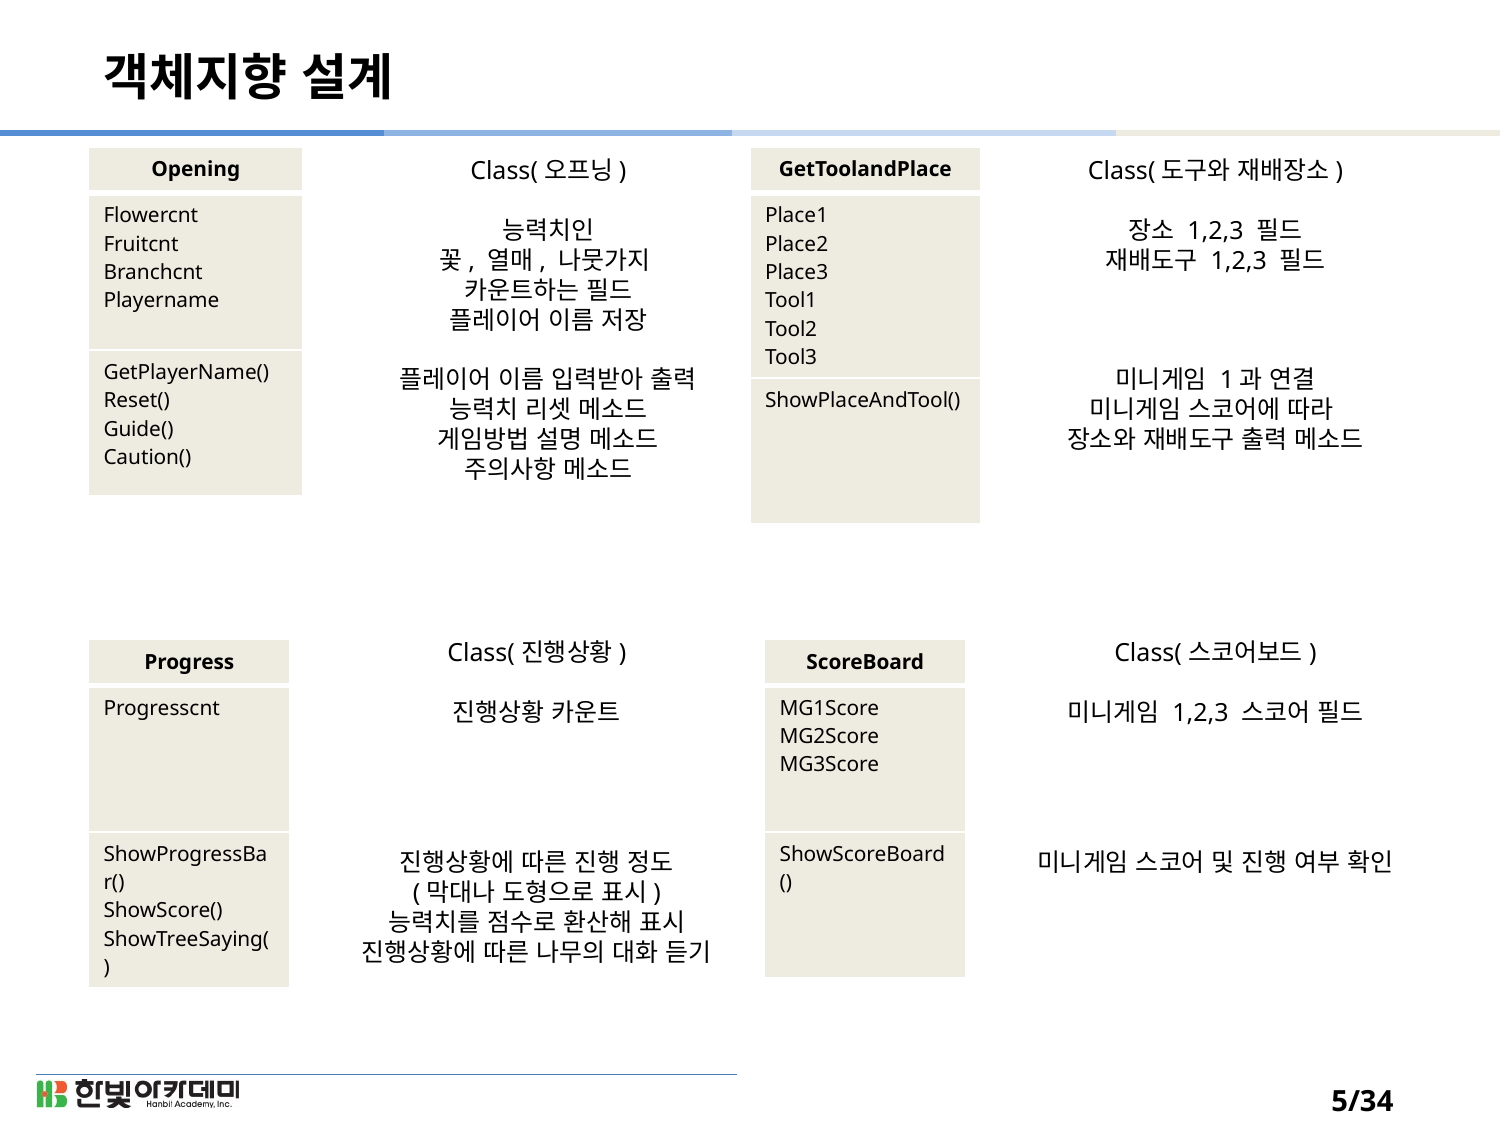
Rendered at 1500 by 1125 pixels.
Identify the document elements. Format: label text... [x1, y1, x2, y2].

table_cell Progresscnt [89, 688, 289, 831]
table_cell Flowercnt Fruitcnt Branchcnt Playername [89, 196, 302, 349]
table_header GetToolandPlace [751, 148, 980, 190]
title 객체지향 설계 [88, 30, 1330, 121]
text_box Class(진행상황) 진행상황 카운트 진행상황에 따른 진행 정도 (막대나 도형으로 표시) 능력치를 점수로 환산해 표시 진행상황에 따른 나무의 대화 듣기 [323, 629, 750, 1004]
picture [36, 1079, 239, 1108]
text_box Class(스코어보드) 미니게임 1,2,3 스코어 필드 미니게임 스코어 및 진행 여부 확인 [1002, 629, 1429, 914]
table_header Opening [89, 148, 302, 190]
table_cell Place1 Place2 Place3 Tool1 Tool2 Tool3 [751, 196, 980, 377]
table_header ScoreBoard [765, 640, 965, 683]
table_cell ShowScoreBoard() [765, 833, 965, 977]
table_cell ShowPlaceAndTool() [751, 379, 980, 523]
text_box Class(도구와 재배장소) 장소 1,2,3 필드 재배도구 1,2,3 필드 미니게임 1과 연결 미니게임 스코어에 따라 장소와 재배도구 출력 메소드 [1019, 147, 1412, 492]
table_cell GetPlayerName() Reset() Guide() Caution() [89, 351, 302, 495]
table_cell MG1Score MG2Score MG3Score [765, 688, 965, 831]
table_cell ShowProgressBar() ShowScore() ShowTreeSaying() [89, 833, 289, 987]
table_header Progress [89, 640, 289, 683]
text_box Class(오프닝) 능력치인 꽃, 열매, 나뭇가지 카운트하는 필드 플레이어 이름 저장 플레이어 이름 입력받아 출력 능력치 리셋 메소드 게임방법 설명 메소드 주의사항 메소드 [365, 147, 732, 552]
